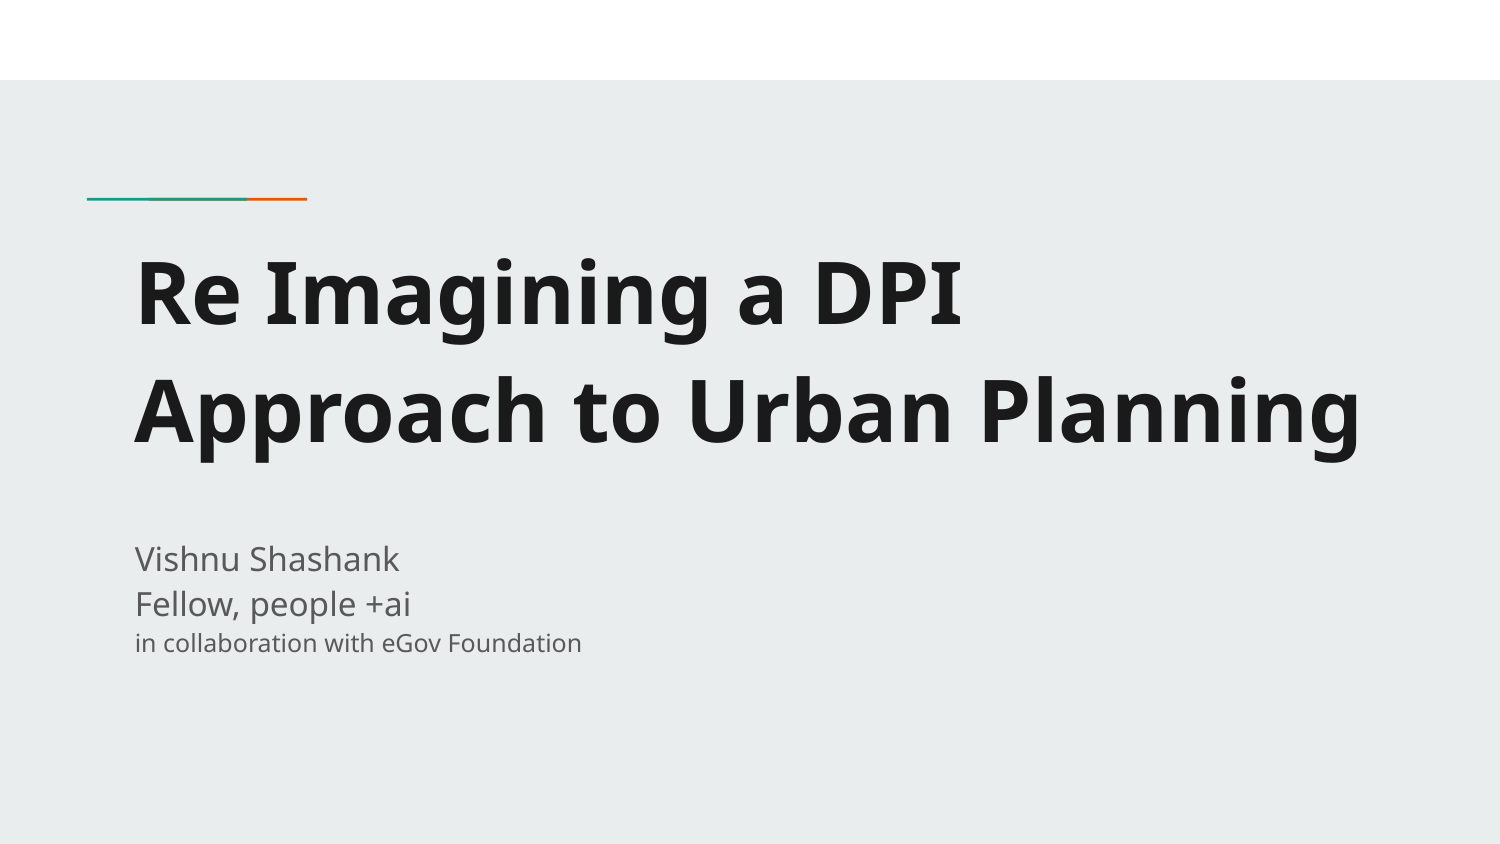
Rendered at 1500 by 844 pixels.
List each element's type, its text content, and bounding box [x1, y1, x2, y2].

subtitle Vishnu Shashank Fellow, people +ai in collaboration with eGov Foundation [119, 520, 1381, 699]
title Re Imagining a DPI Approach to Urban Planning [119, 216, 1381, 490]
